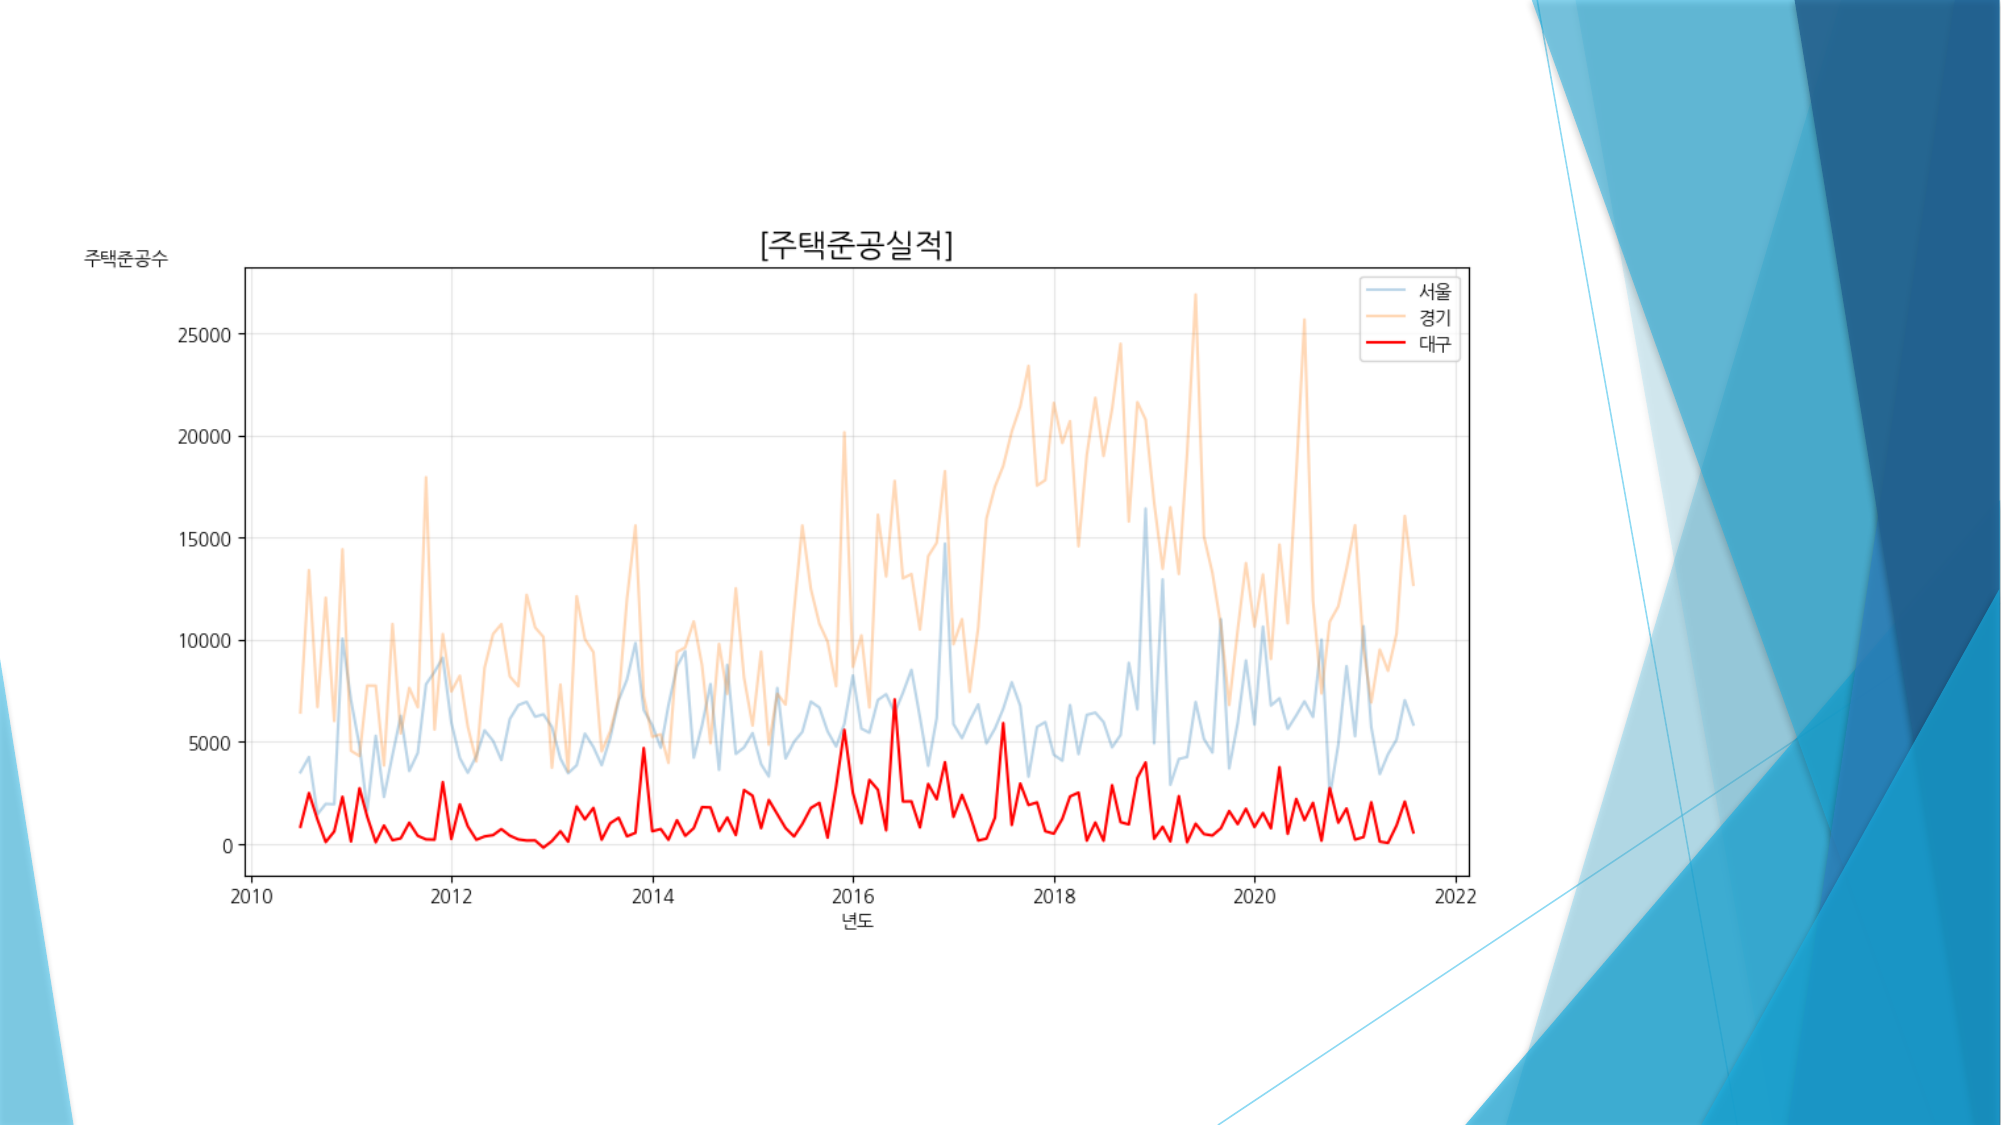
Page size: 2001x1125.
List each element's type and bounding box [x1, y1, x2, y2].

picture [71, 219, 1490, 943]
